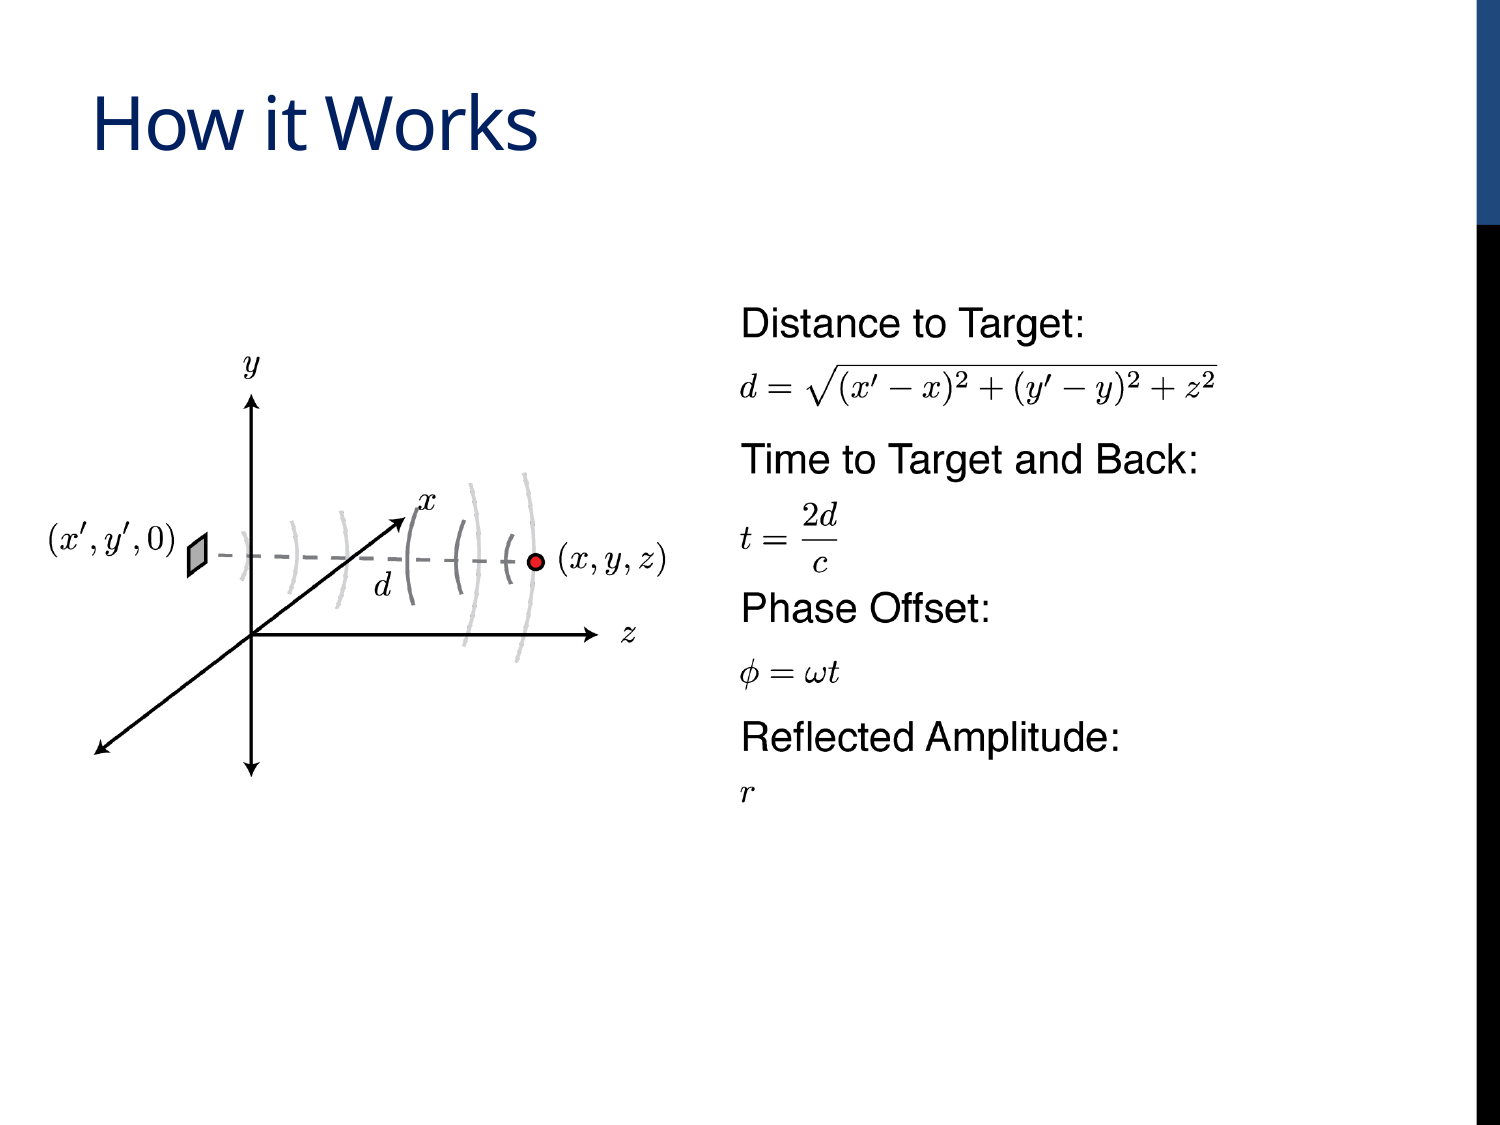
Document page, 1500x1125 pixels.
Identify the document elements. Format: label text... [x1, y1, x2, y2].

picture [18, 171, 1456, 1059]
title How it Works [75, 25, 1388, 166]
